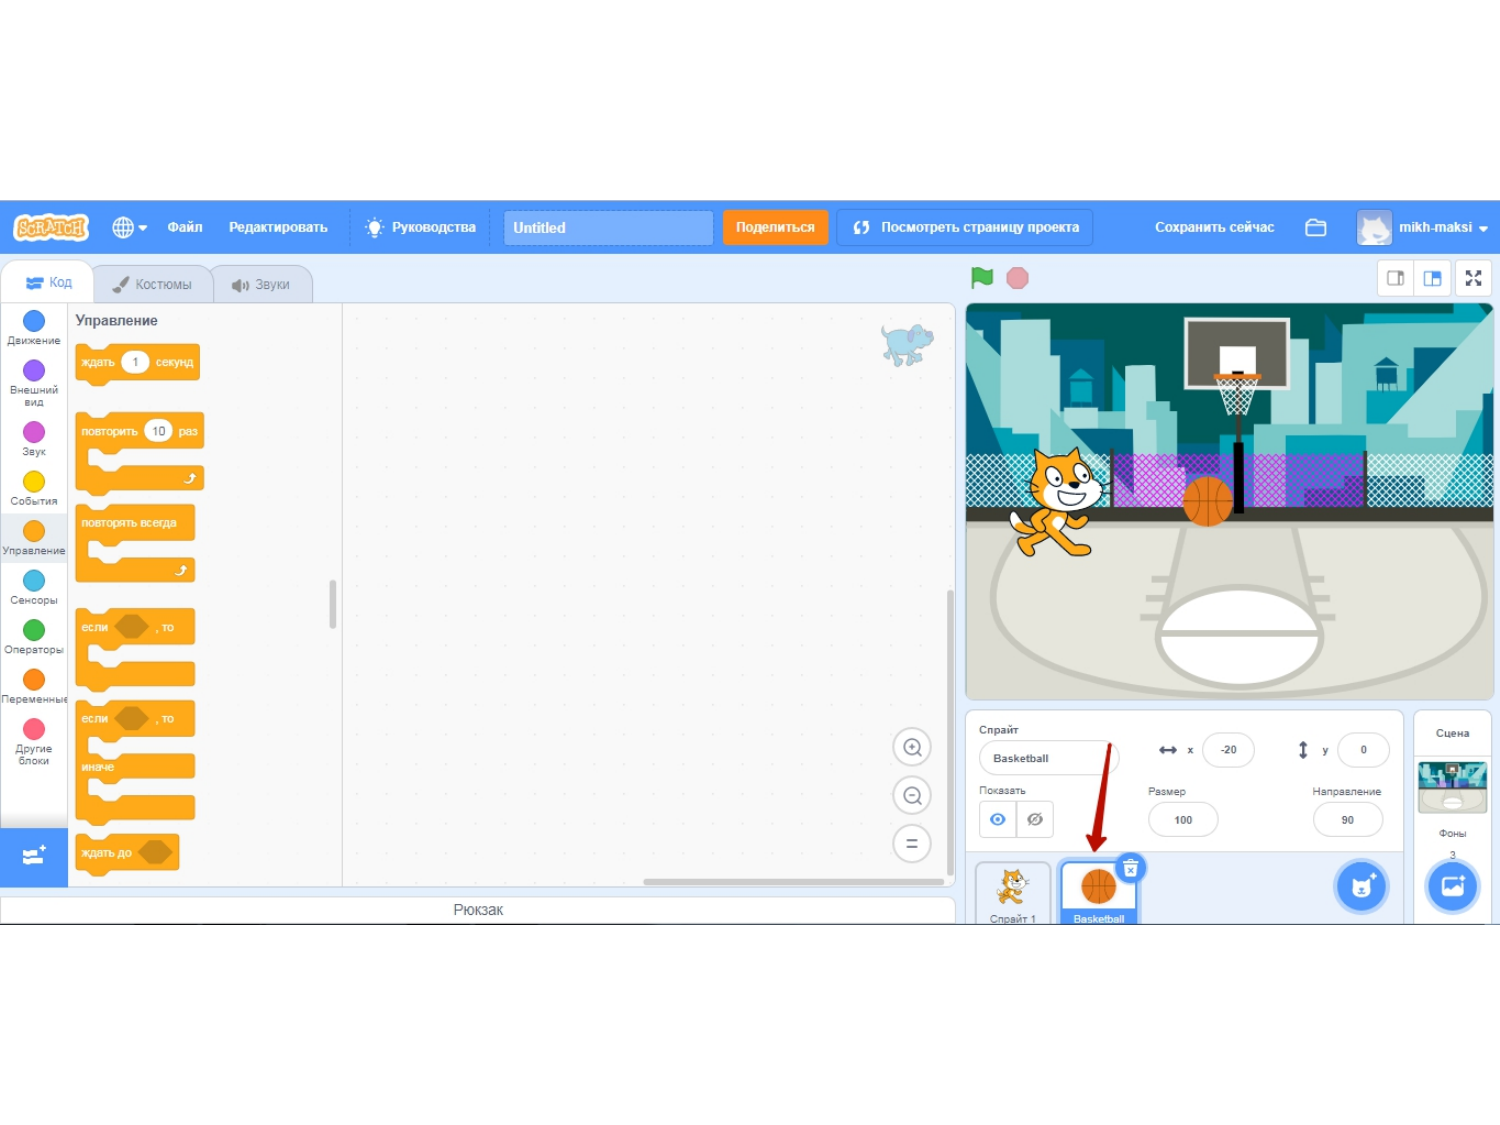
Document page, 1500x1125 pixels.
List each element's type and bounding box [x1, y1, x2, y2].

picture [0, 199, 1500, 925]
